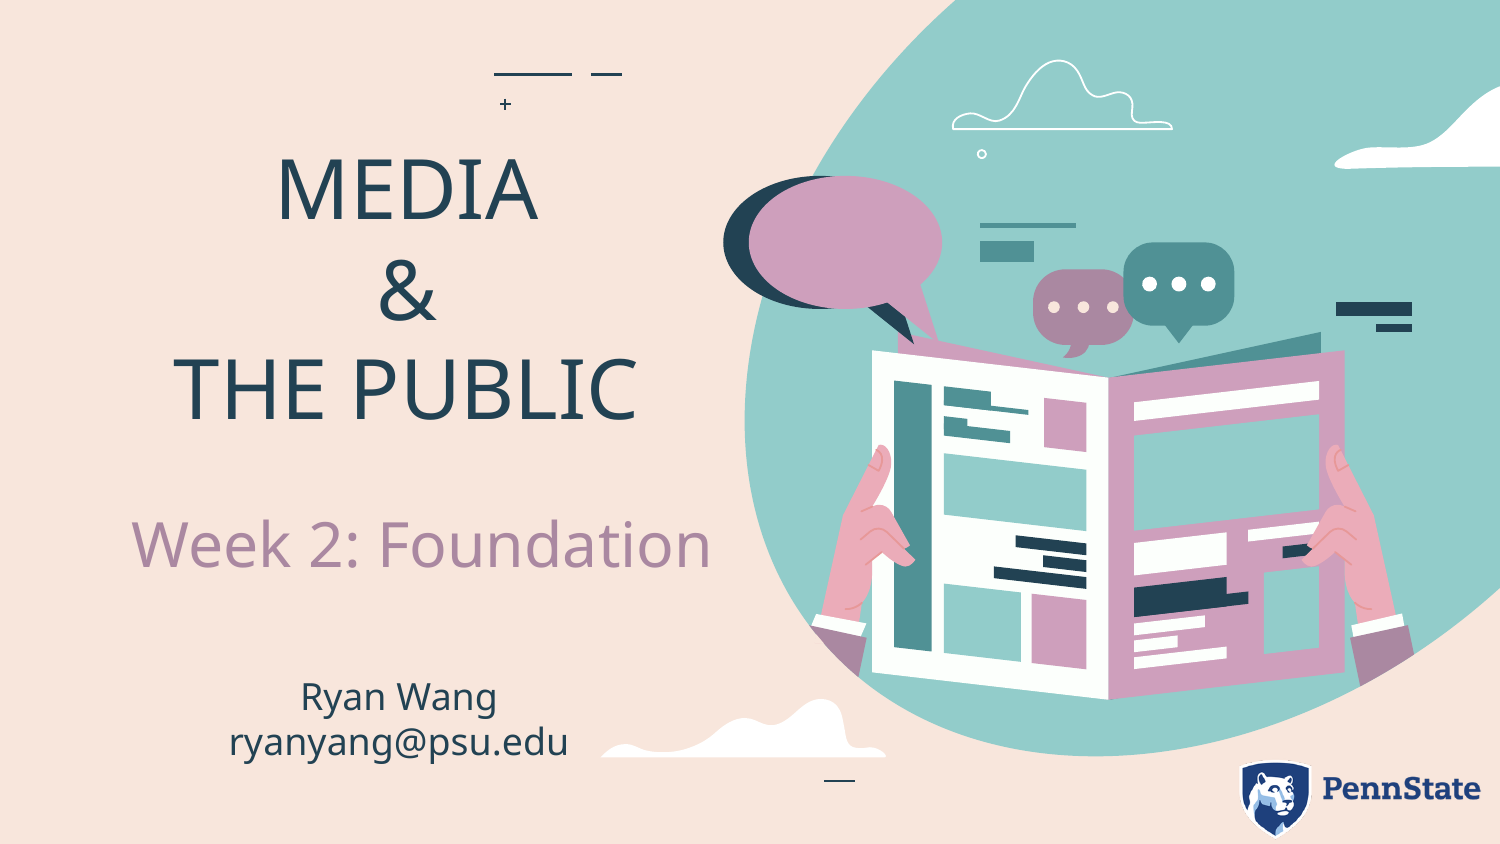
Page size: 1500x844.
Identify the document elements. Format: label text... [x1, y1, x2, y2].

subtitle Ryan Wang ryanyang@psu.edu [143, 657, 654, 788]
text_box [723, 175, 1415, 700]
title Week 2: Foundation [90, 504, 717, 599]
picture [1232, 757, 1483, 844]
title MEDIA & THE PUBLIC [63, 121, 750, 447]
